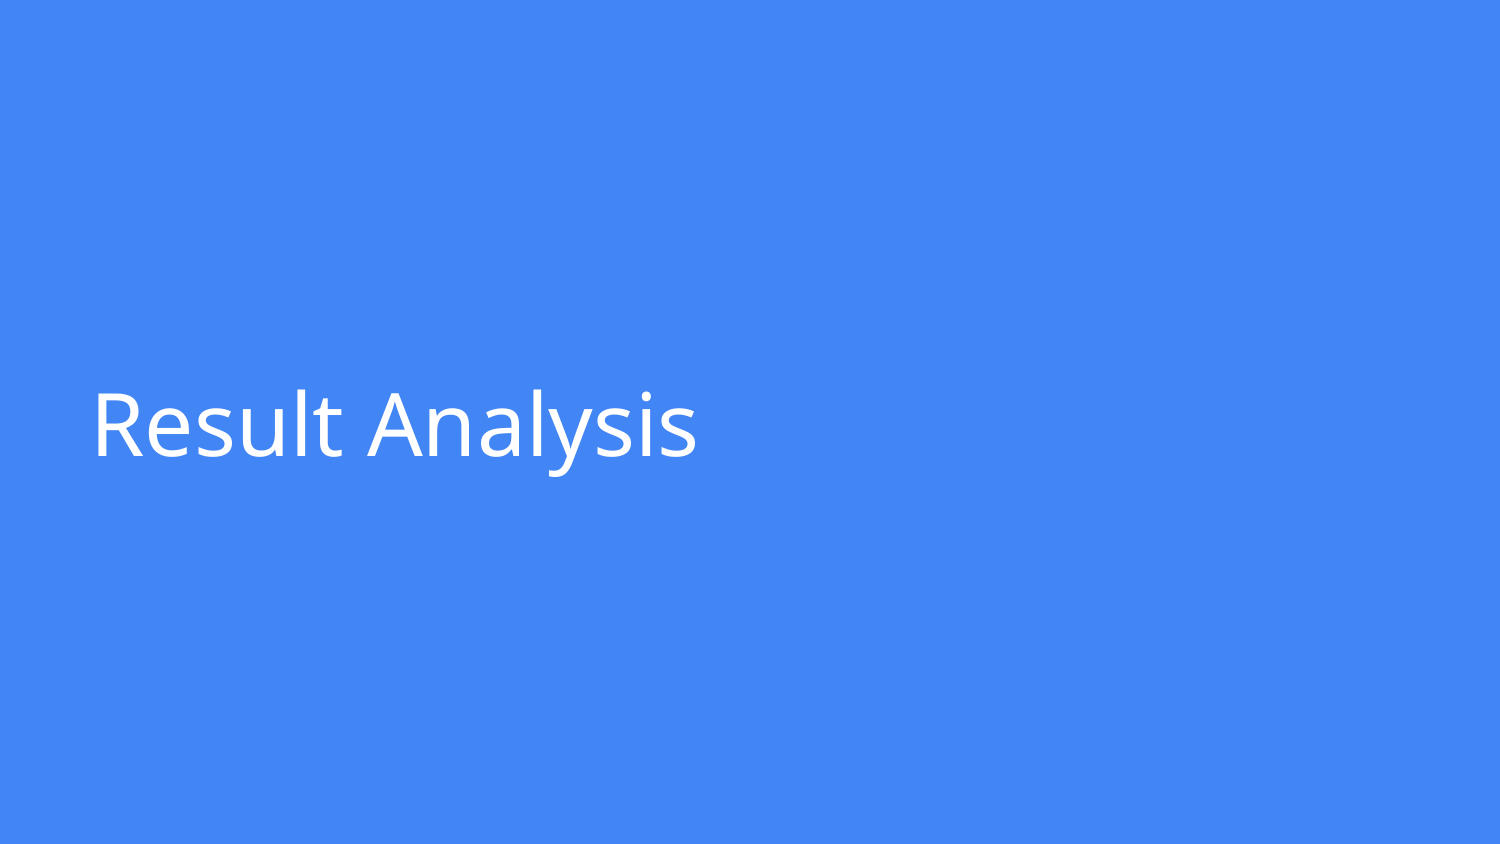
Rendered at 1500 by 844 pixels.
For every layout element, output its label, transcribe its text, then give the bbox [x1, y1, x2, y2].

title Result Analysis [75, 338, 1425, 505]
